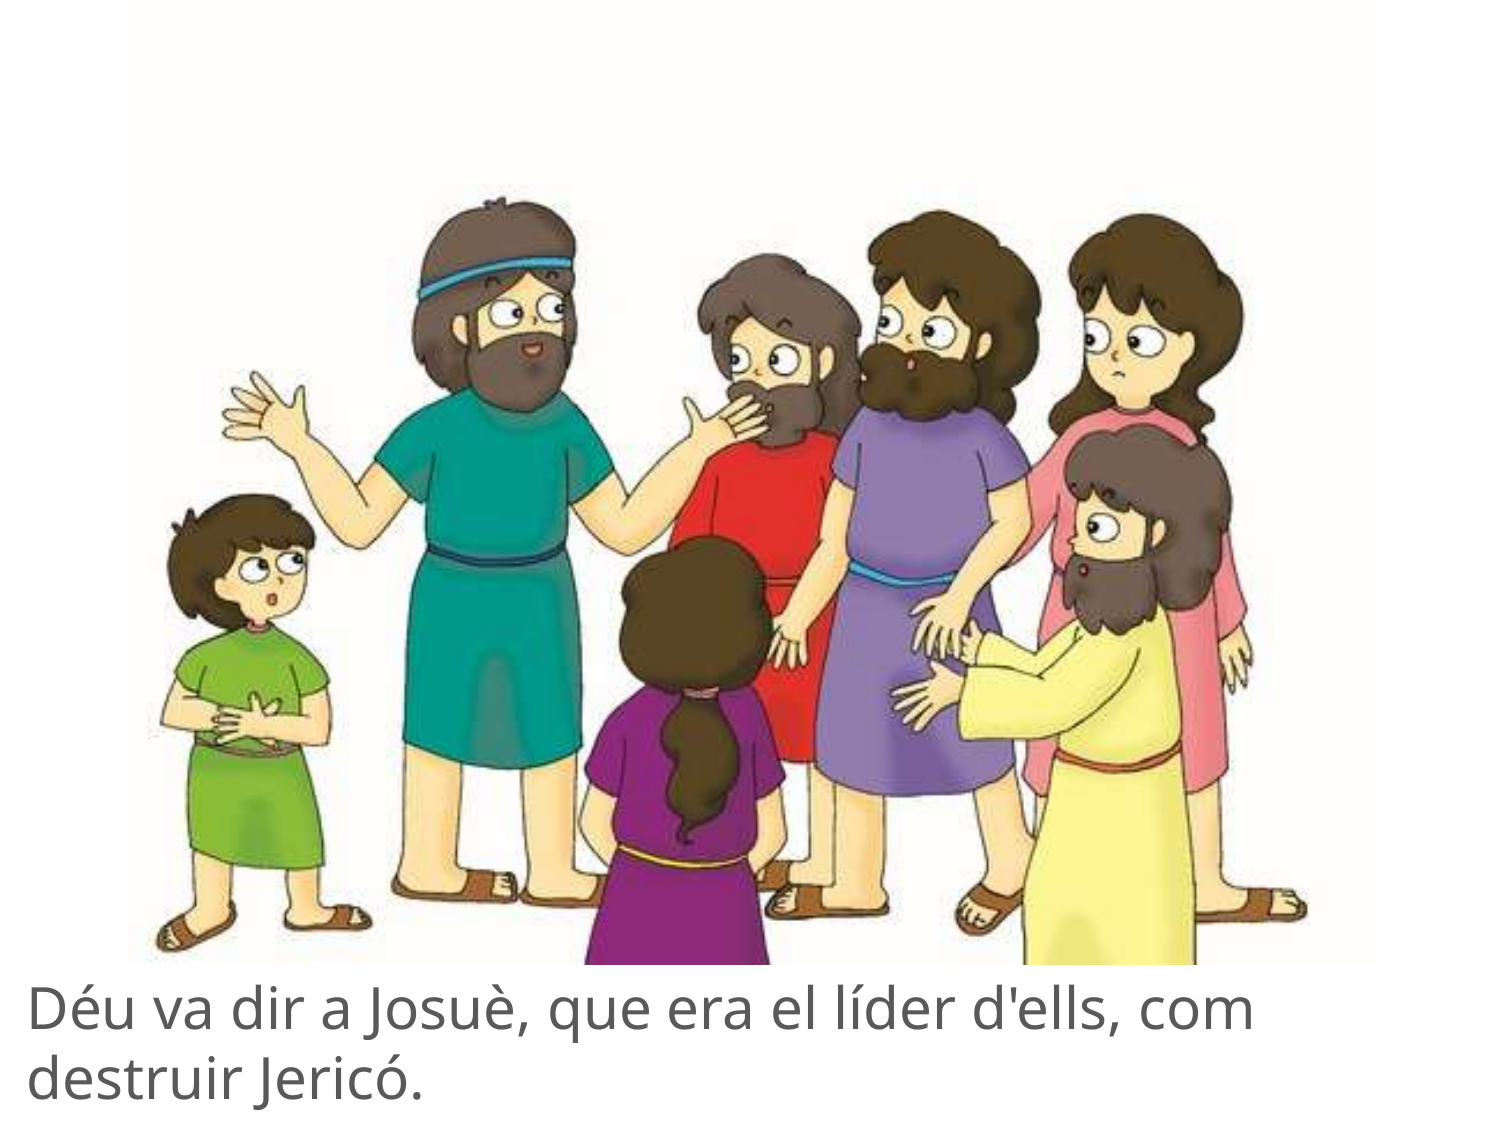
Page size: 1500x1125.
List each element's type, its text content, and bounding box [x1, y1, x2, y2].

text_box Déu va dir a Josuè, que era el líder d'ells, com destruir Jericó. [11, 964, 1483, 1119]
picture [128, 0, 1377, 965]
